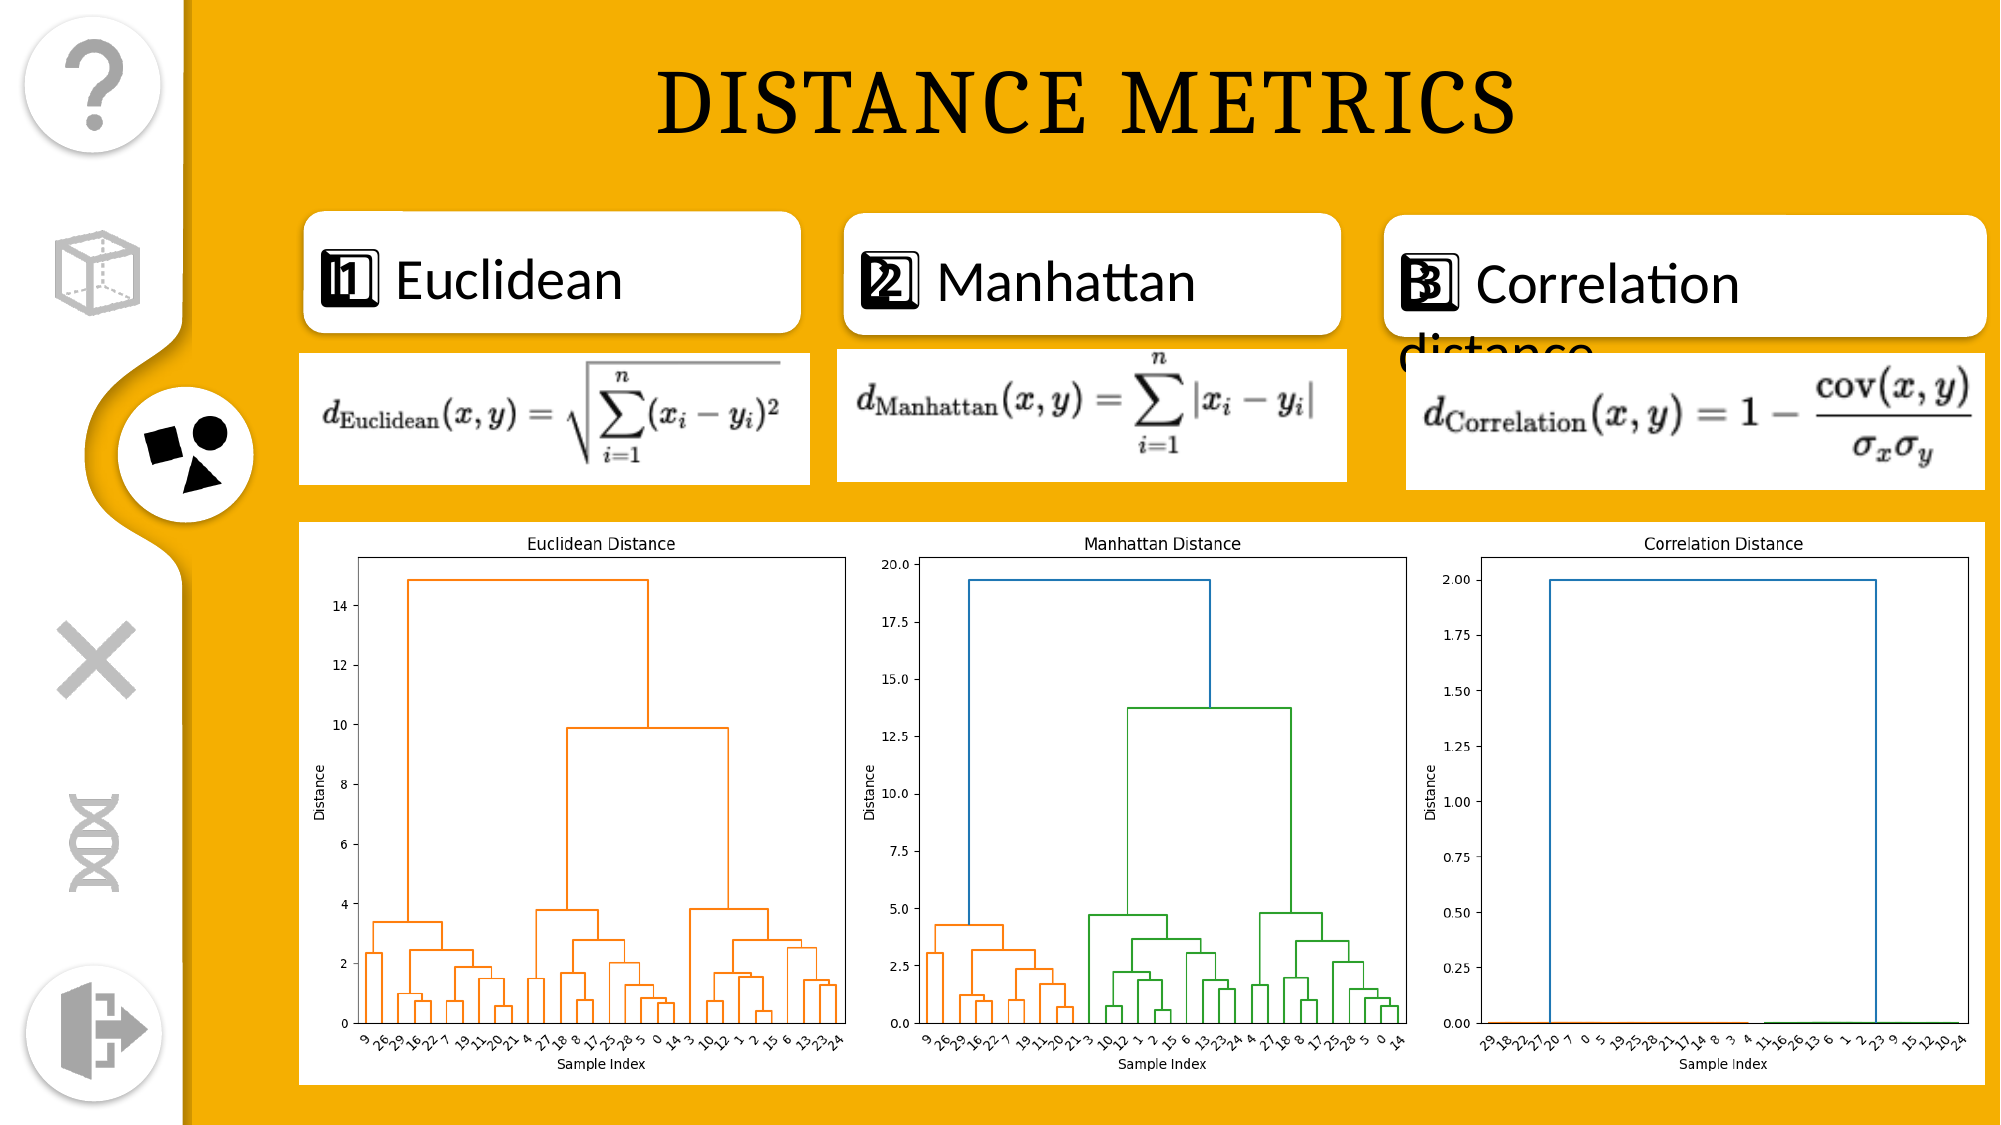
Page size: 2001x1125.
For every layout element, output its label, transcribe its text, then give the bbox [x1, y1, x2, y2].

text_box [0, 0, 185, 1125]
picture [836, 349, 1348, 482]
text_box [843, 212, 1342, 336]
picture [40, 789, 148, 897]
picture [1406, 353, 1985, 490]
text_box 3️⃣ Correlation distance [1383, 237, 1965, 393]
text_box Distance metrics [185, 3, 1986, 191]
text_box 1️⃣ Euclidean [303, 234, 779, 319]
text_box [117, 386, 254, 523]
picture [299, 353, 810, 485]
picture [299, 522, 1986, 1085]
picture [42, 605, 150, 713]
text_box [25, 965, 163, 1102]
text_box [1383, 214, 1988, 338]
text_box 2️⃣ Manhattan [843, 236, 1252, 321]
text_box [302, 210, 802, 334]
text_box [24, 16, 161, 153]
picture [43, 219, 151, 327]
